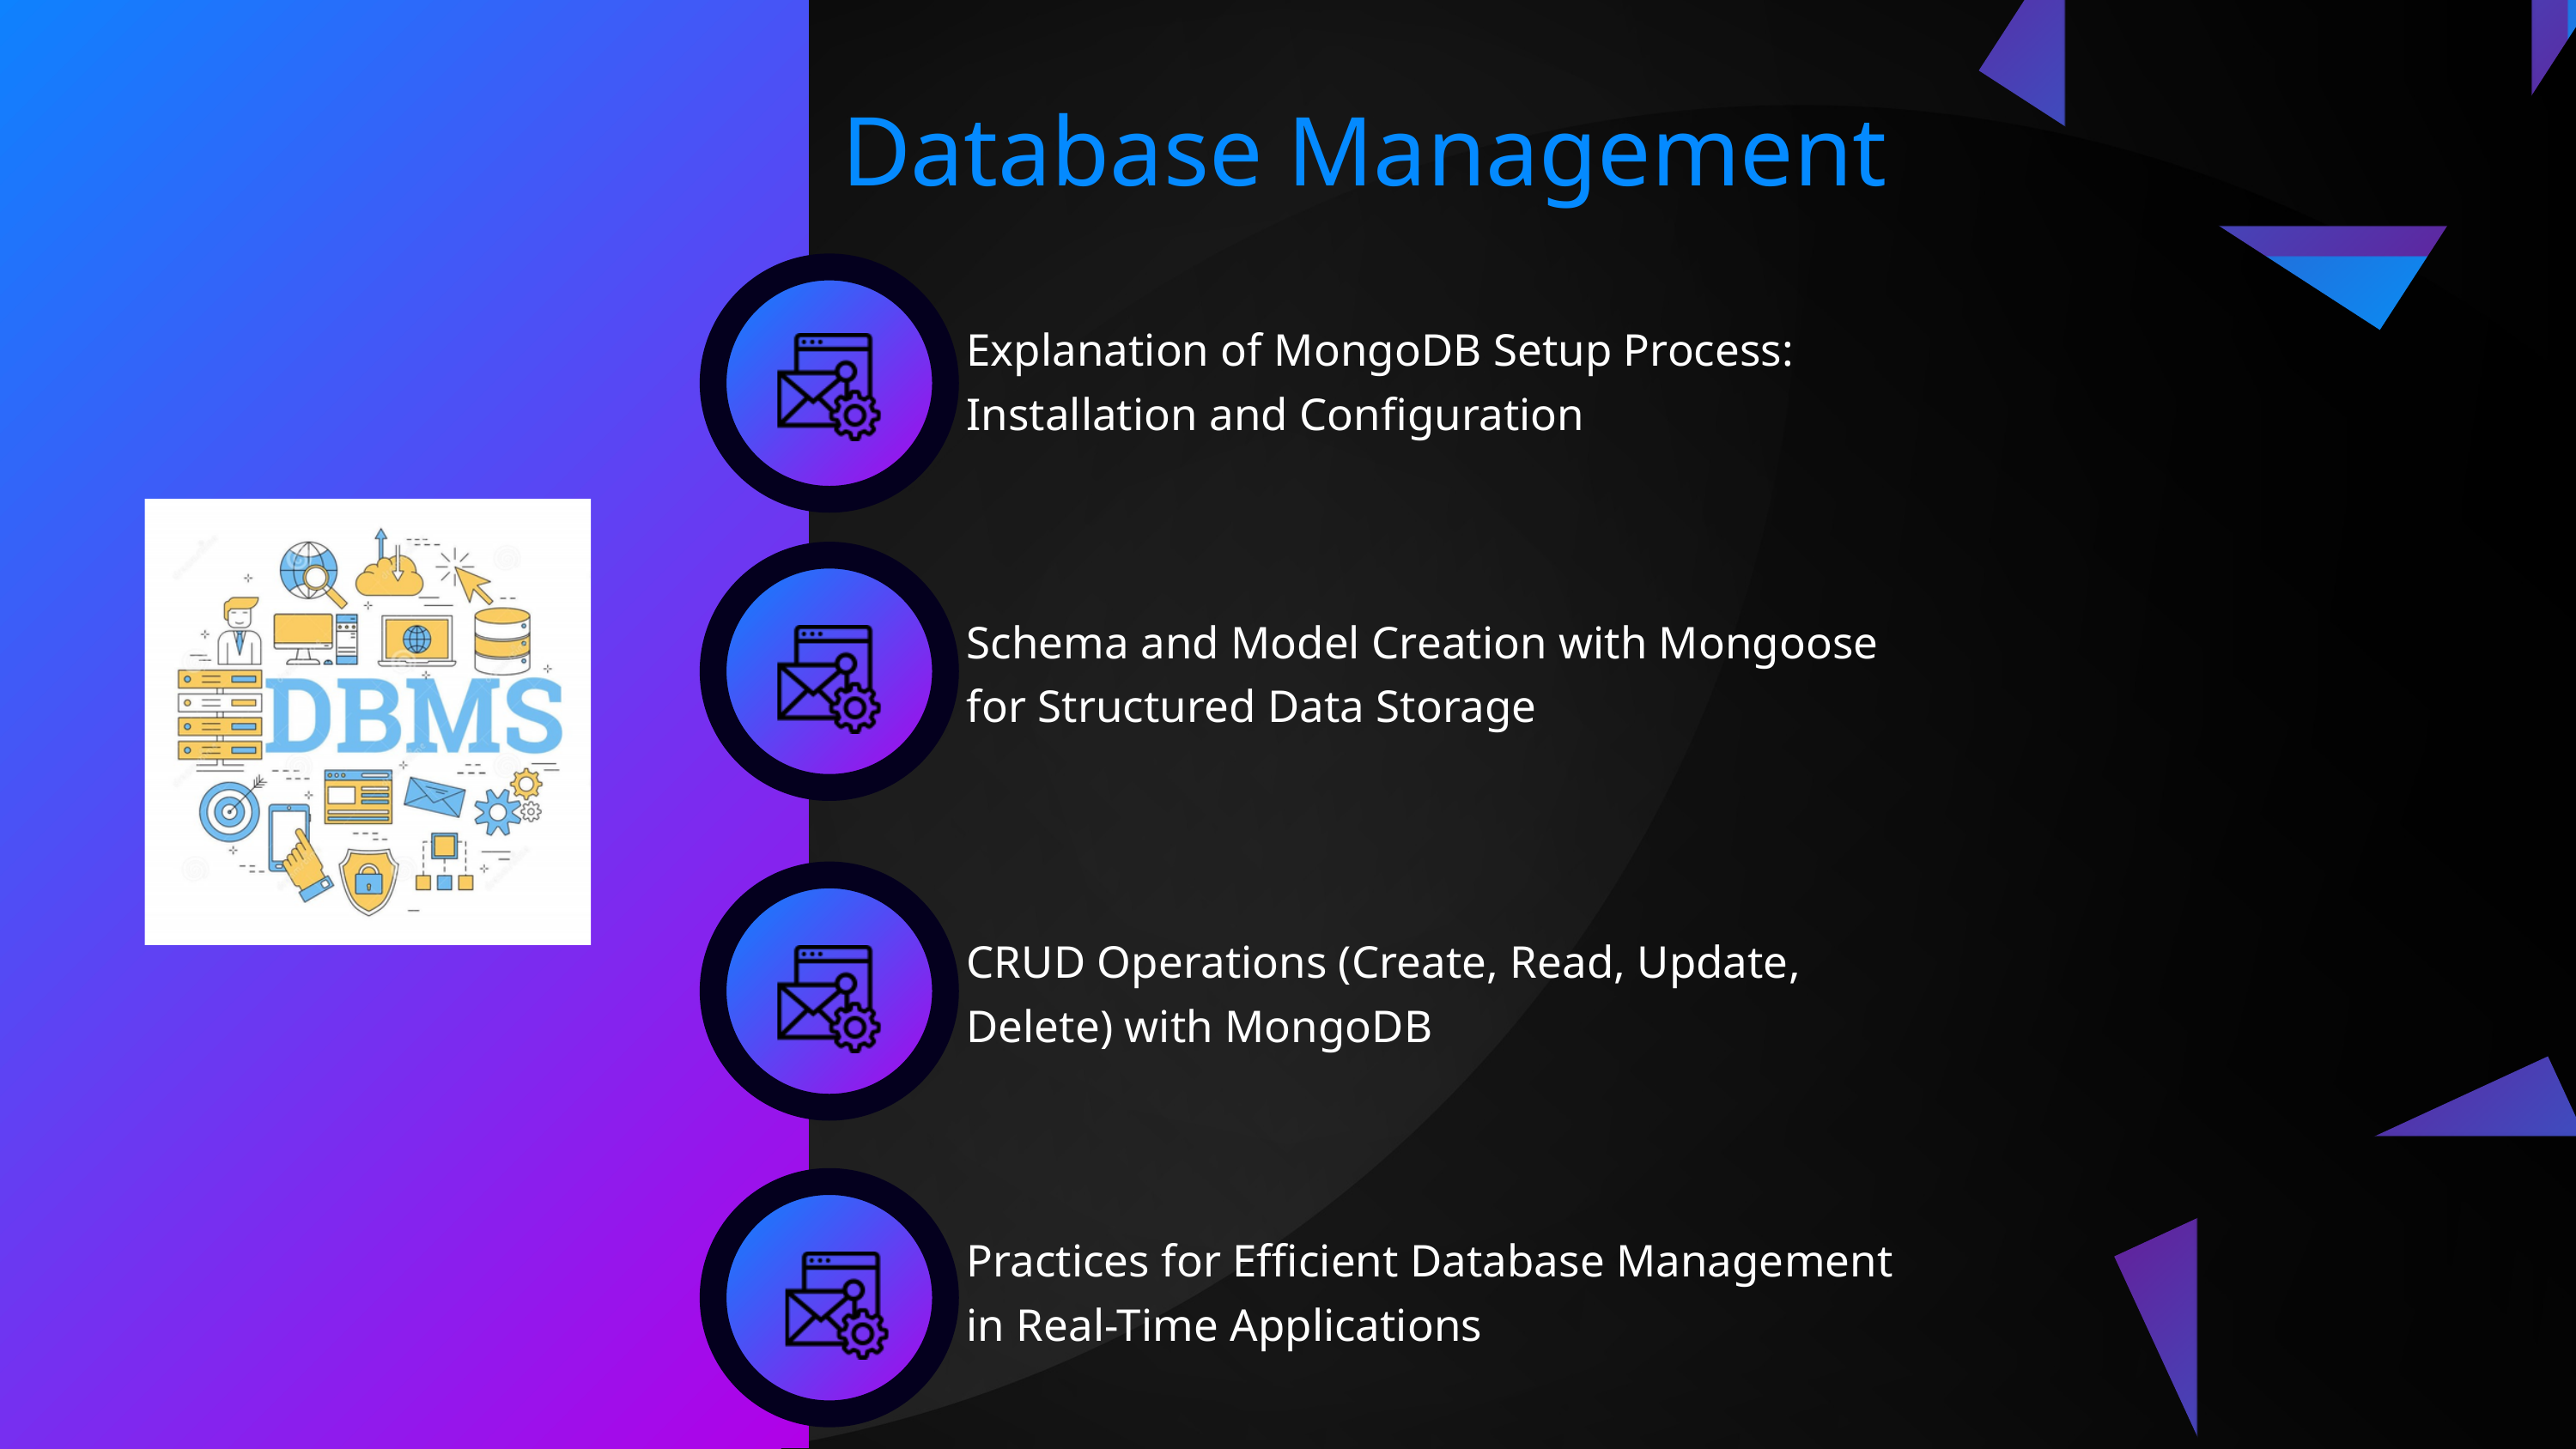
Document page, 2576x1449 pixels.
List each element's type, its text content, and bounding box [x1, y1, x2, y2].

text_box [1978, 0, 2576, 330]
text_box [713, 266, 946, 500]
text_box CRUD Operations (Create, Read, Update, Delete) with MongoDB [966, 923, 1918, 1116]
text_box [713, 555, 946, 788]
text_box [812, 0, 2576, 1449]
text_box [0, 0, 810, 1449]
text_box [713, 874, 946, 1108]
text_box Practices for Efficient Database Management in Real-Time Applications [966, 1221, 1918, 1414]
text_box Schema and Model Creation with Mongoose for Structured Data Storage [966, 603, 1918, 796]
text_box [713, 1181, 946, 1415]
text_box Database Management [841, 72, 2014, 205]
text_box Explanation of MongoDB Setup Process: Installation and Configuration [966, 311, 1918, 440]
text_box [2114, 1056, 2576, 1449]
